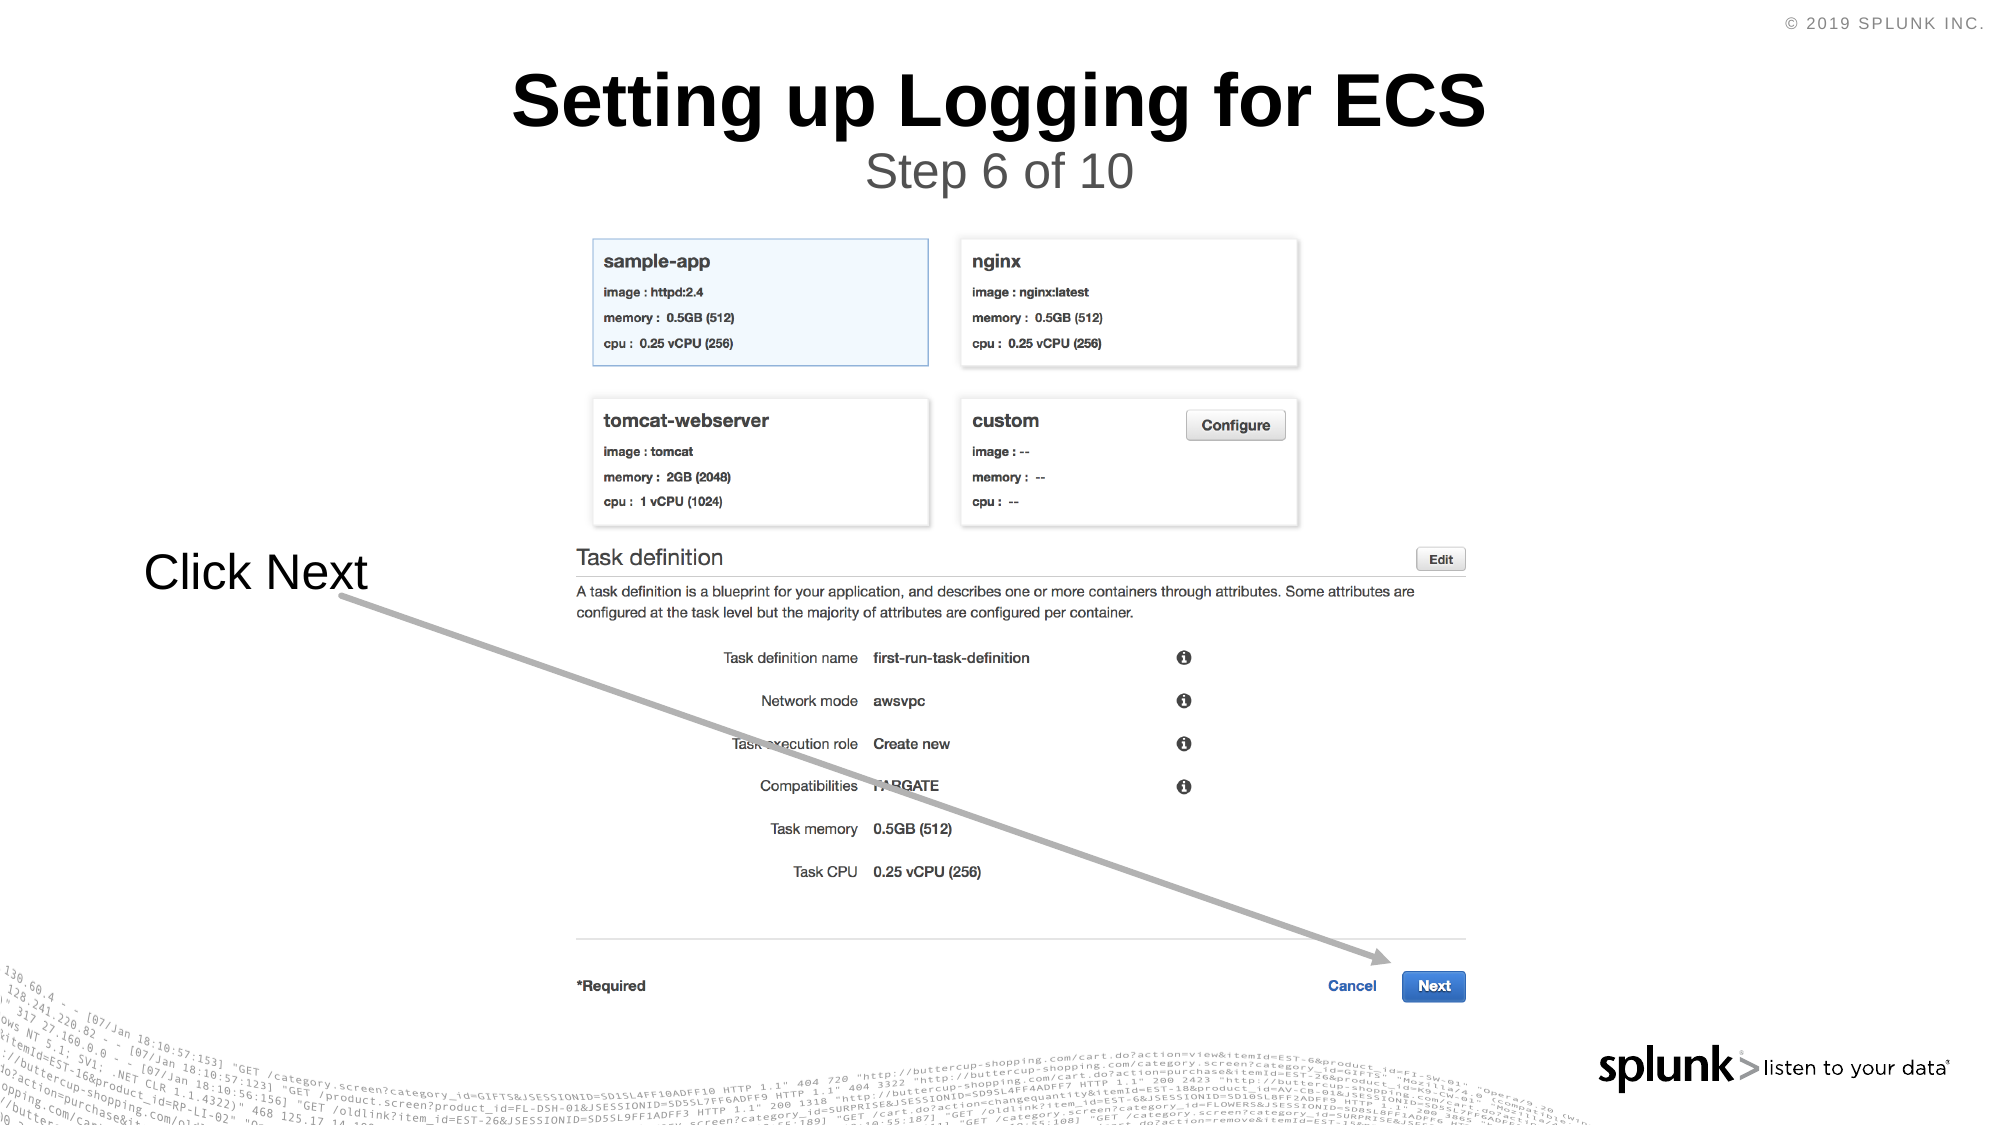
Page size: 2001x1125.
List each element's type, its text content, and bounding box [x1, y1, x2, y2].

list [561, 215, 1502, 1015]
subtitle Step 6 of 10 [74, 144, 1926, 190]
picture [0, 0, 2000, 1125]
title Setting up Logging for ECS [74, 50, 1926, 124]
text_box Click Next [143, 539, 453, 600]
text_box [341, 595, 1392, 964]
